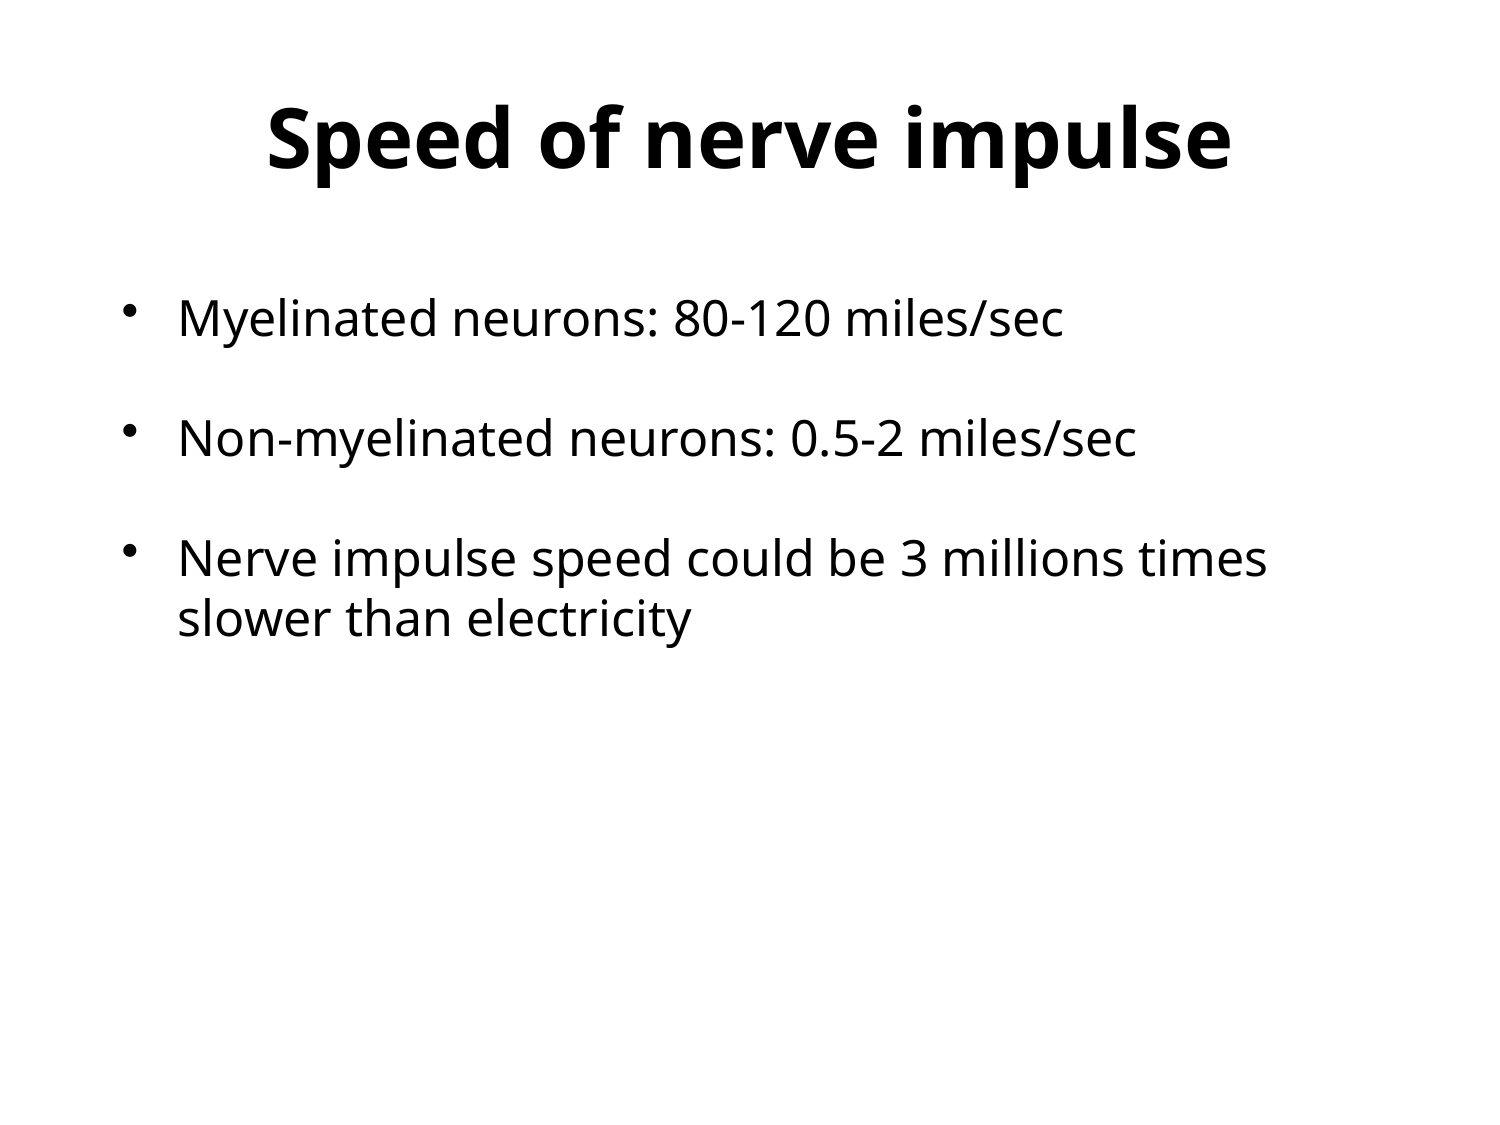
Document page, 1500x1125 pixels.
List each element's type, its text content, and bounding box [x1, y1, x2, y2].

text_box Speed of nerve impulse [251, 78, 1249, 193]
text_box Myelinated neurons: 80-120 miles/sec Non-myelinated neurons: 0.5-2 miles/sec Nerve impulse speed could be 3 millions times slower than electricity [106, 278, 1395, 654]
